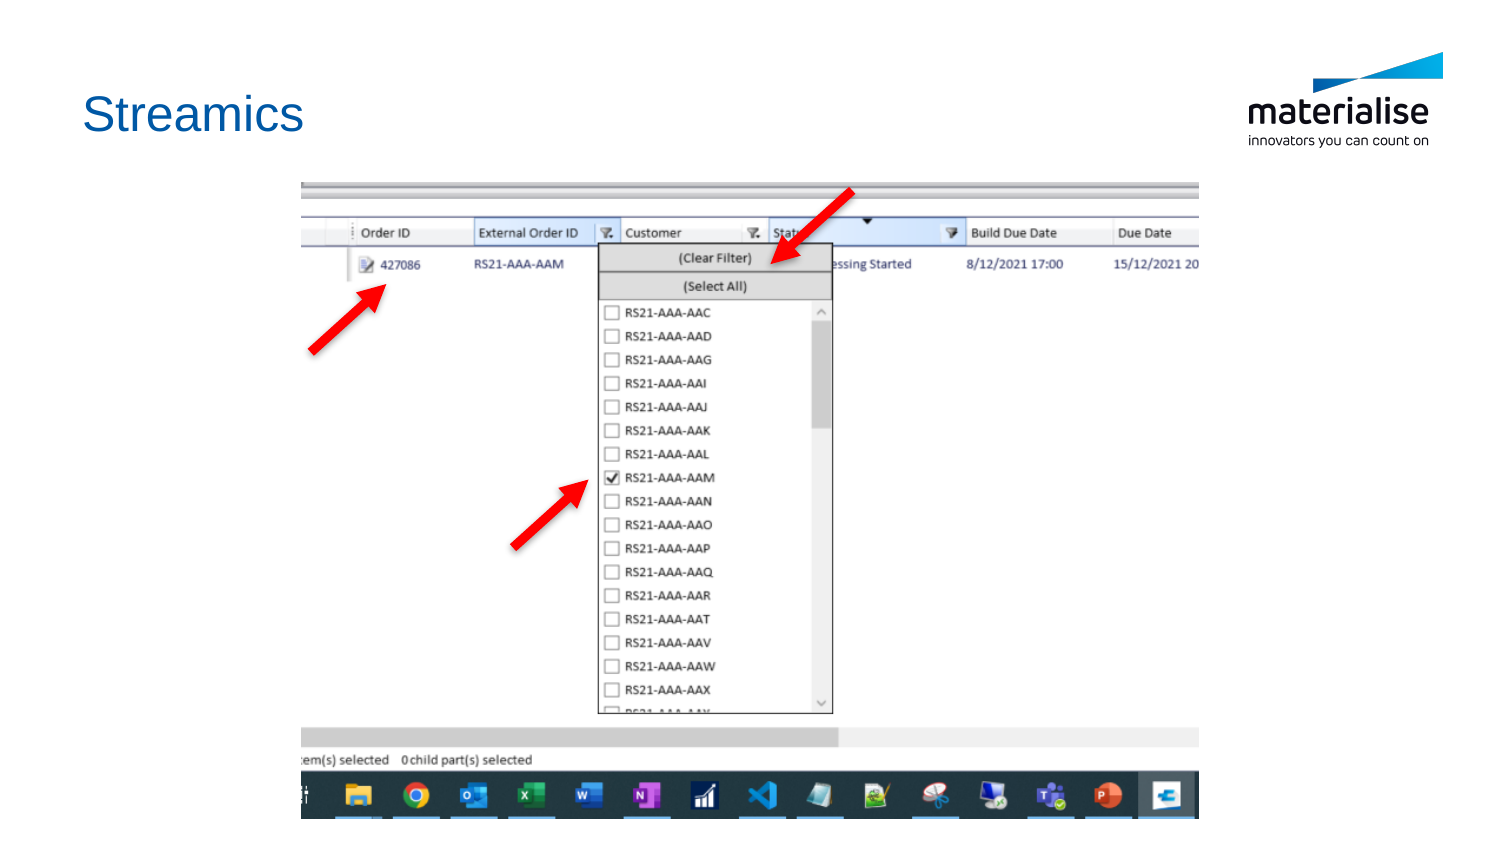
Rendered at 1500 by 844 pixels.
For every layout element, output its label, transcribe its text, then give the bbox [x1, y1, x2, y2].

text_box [770, 190, 853, 265]
picture [1249, 52, 1443, 148]
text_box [310, 283, 387, 353]
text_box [512, 479, 589, 548]
picture [300, 182, 1200, 819]
title Streamics [67, 70, 1240, 151]
